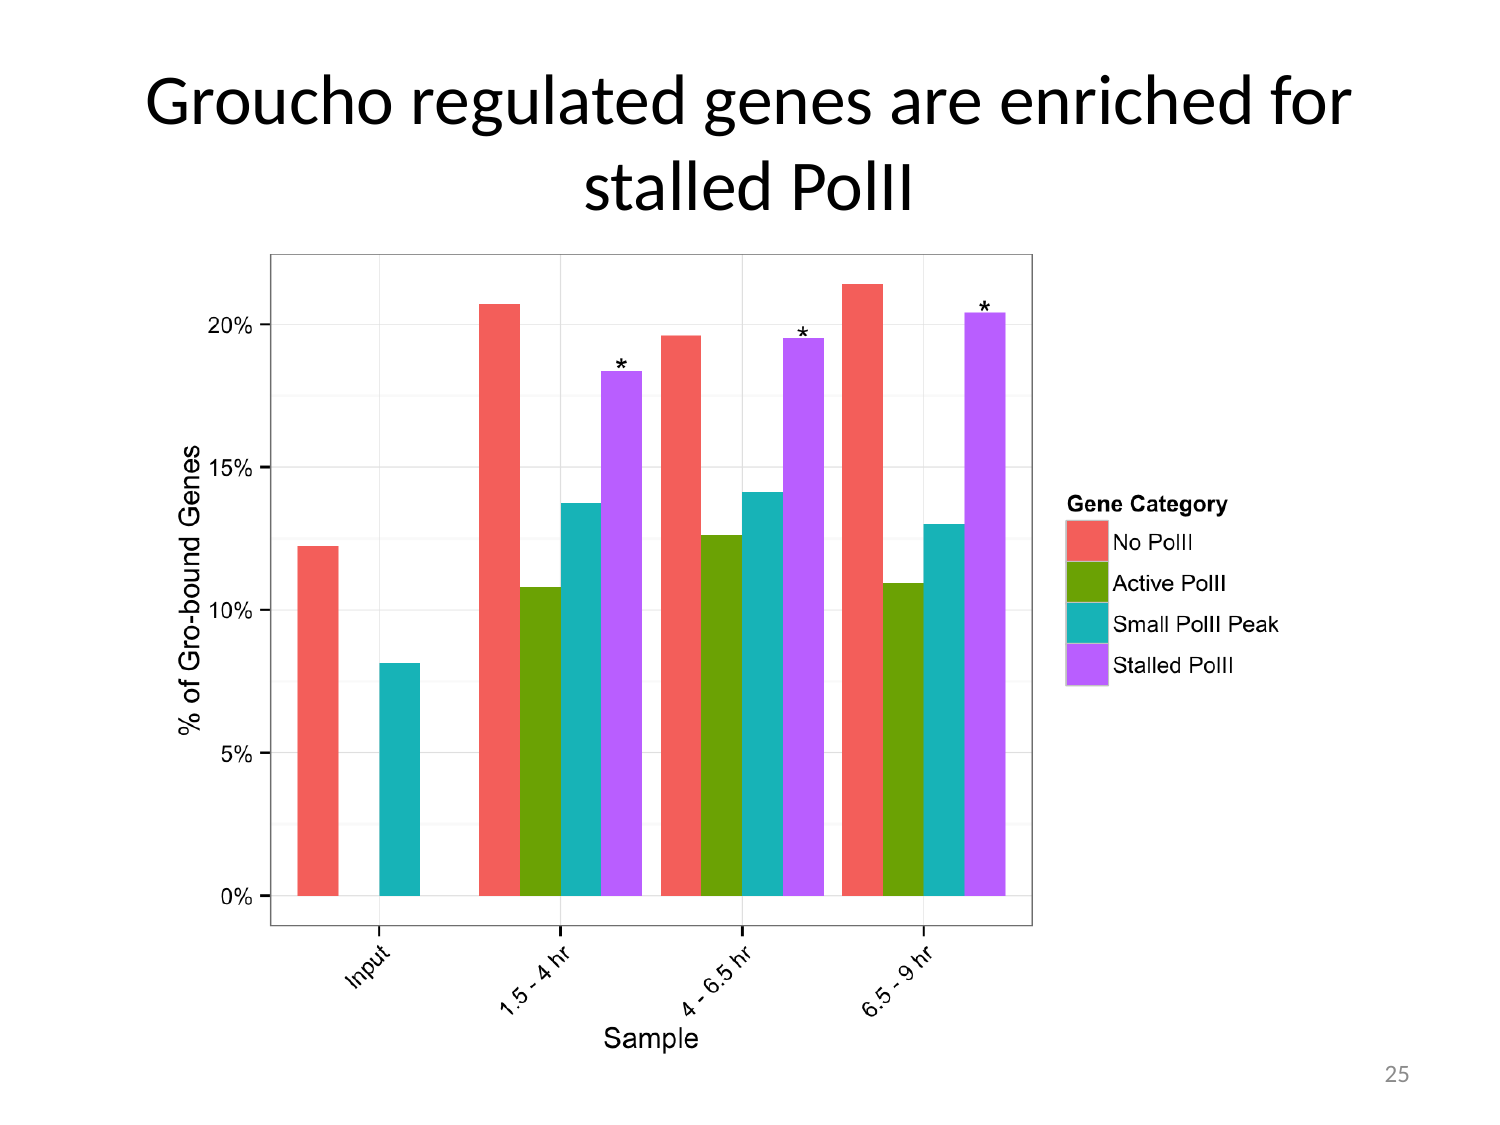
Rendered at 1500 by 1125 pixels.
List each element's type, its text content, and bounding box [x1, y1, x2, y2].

slide_number 25 [1189, 1042, 1425, 1103]
title Groucho regulated genes are enriched for stalled PolII [75, 45, 1425, 233]
picture [152, 219, 1348, 1125]
